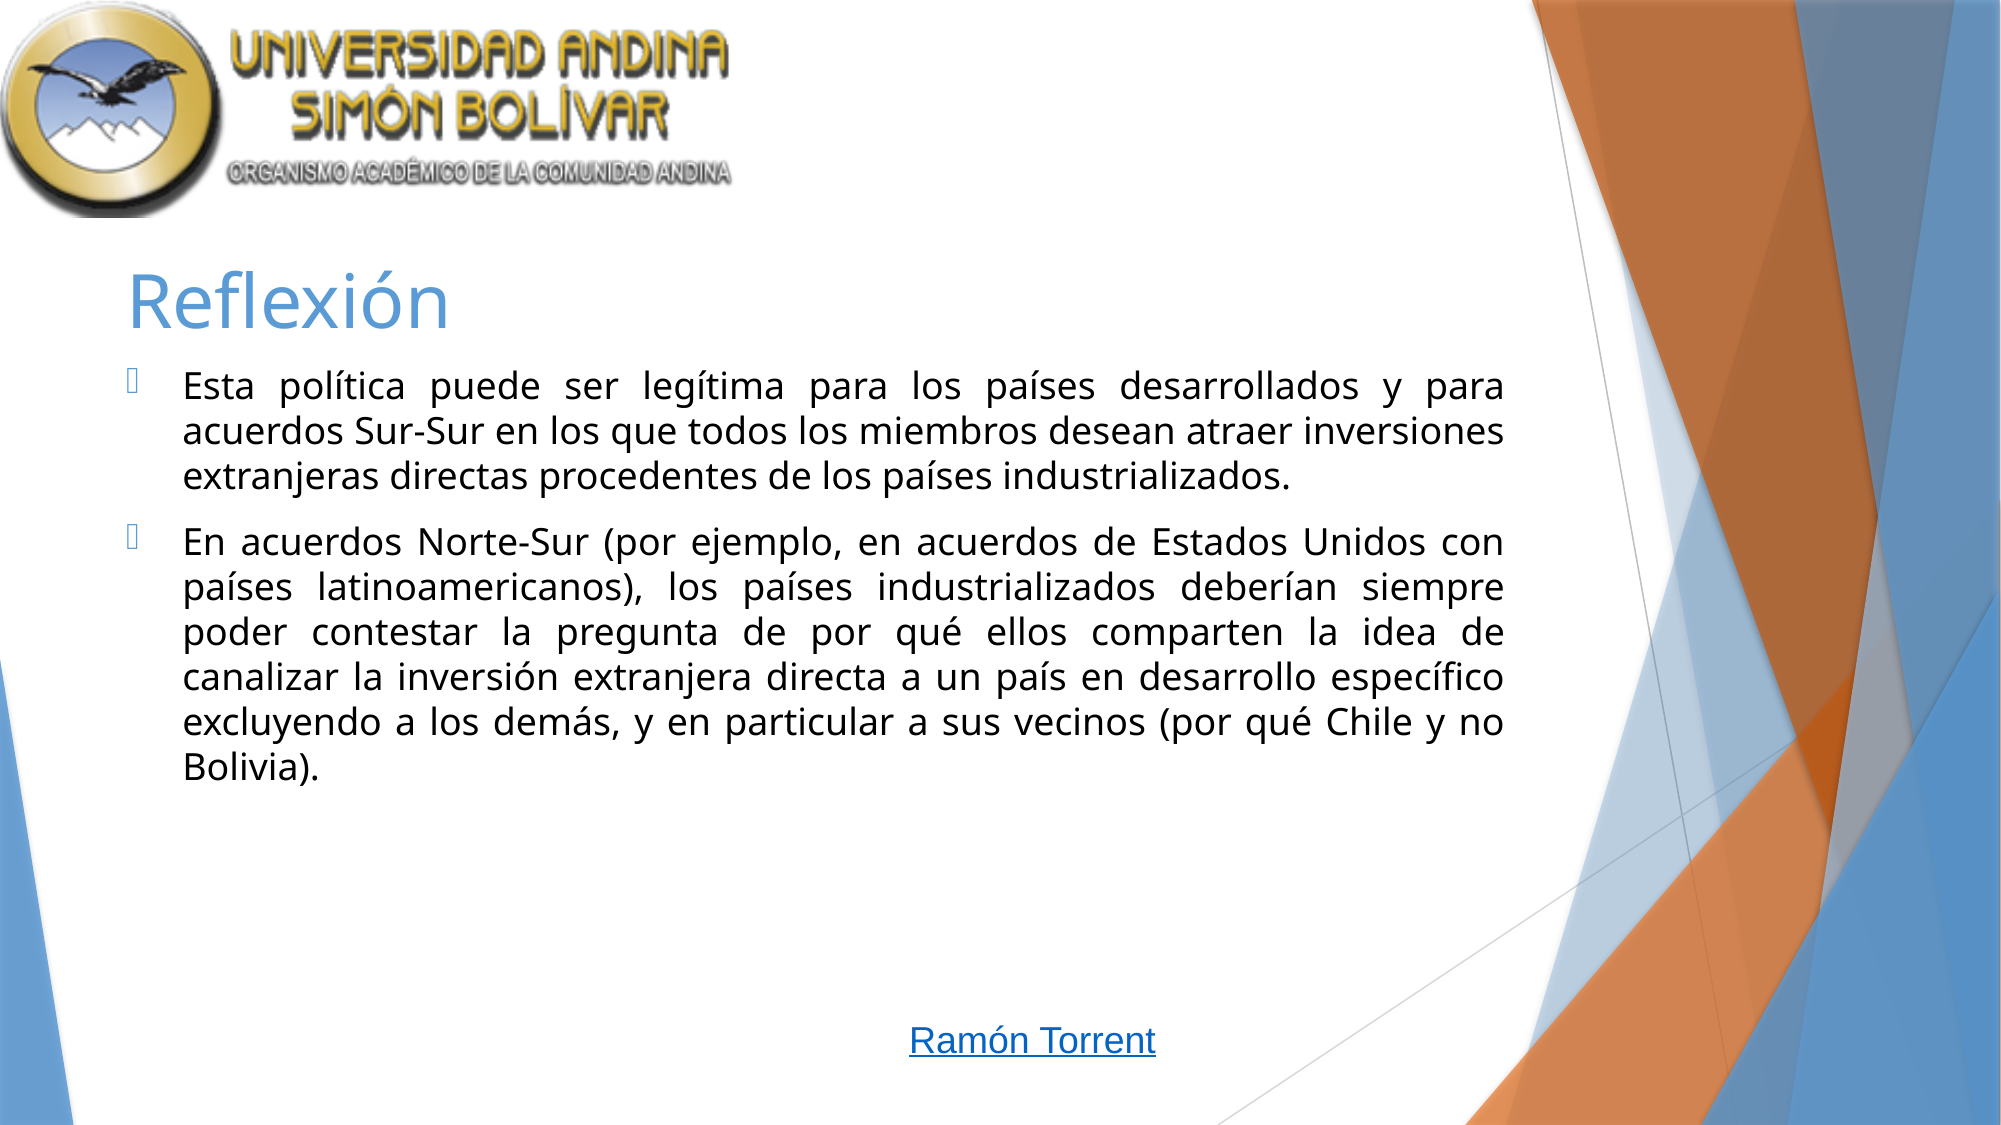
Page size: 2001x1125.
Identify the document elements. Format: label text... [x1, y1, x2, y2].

picture [0, 0, 765, 218]
list Esta política puede ser legítima para los países desarrollados y para acuerdos Sur-Sur en los que todos los miembros desean atraer inversiones extranjeras directas procedentes de los países industrializados. En acuerdos Norte-Sur (por ejemplo, en acuerdos de Estados Unidos con países latinoamericanos), los países industrializados deberían siempre poder contestar la pregunta de por qué ellos comparten la idea de canalizar la inversión extranjera directa a un país en desarrollo específico excluyendo a los demás, y en particular a sus vecinos (por qué Chile y no Bolivia). [111, 354, 1522, 992]
title Reflexión [111, 246, 1522, 354]
text_box Ramón Torrent [894, 1008, 1175, 1069]
